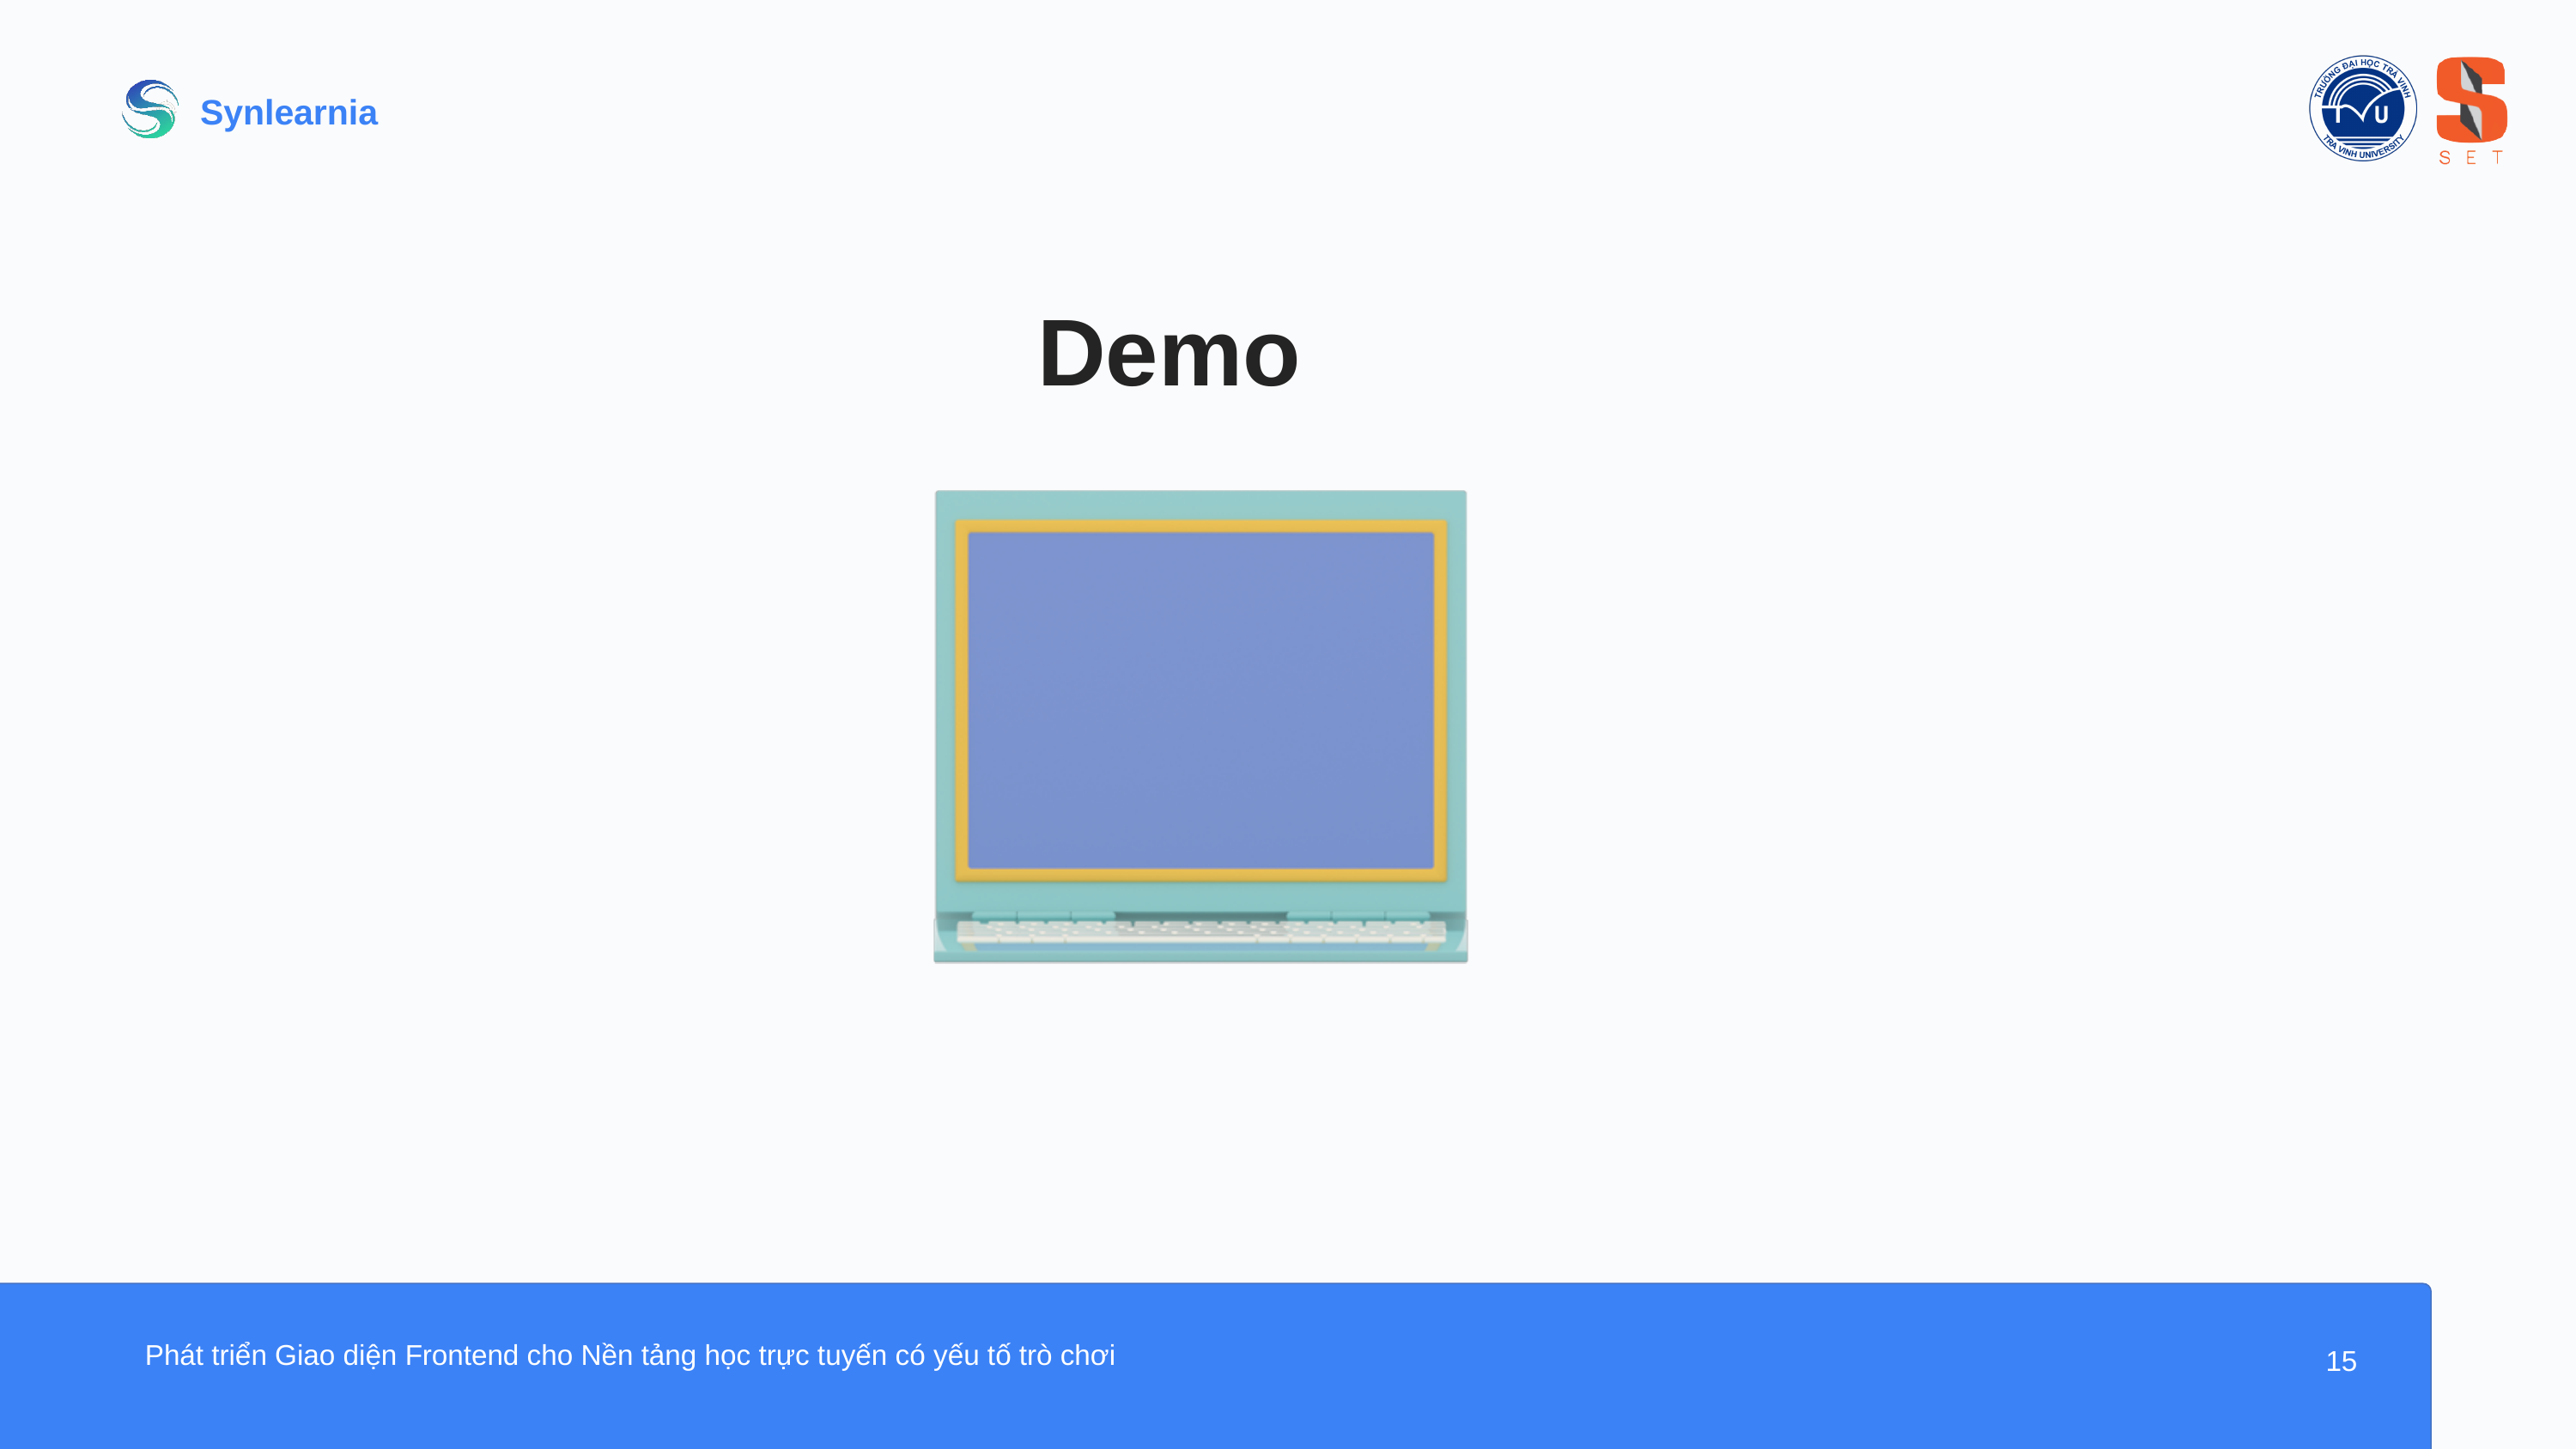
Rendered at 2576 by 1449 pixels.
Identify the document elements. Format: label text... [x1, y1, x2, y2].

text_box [149, 53, 2522, 165]
picture [117, 76, 183, 142]
text_box Demo [1024, 284, 1359, 411]
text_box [0, 1283, 2432, 1449]
text_box [933, 490, 1469, 964]
